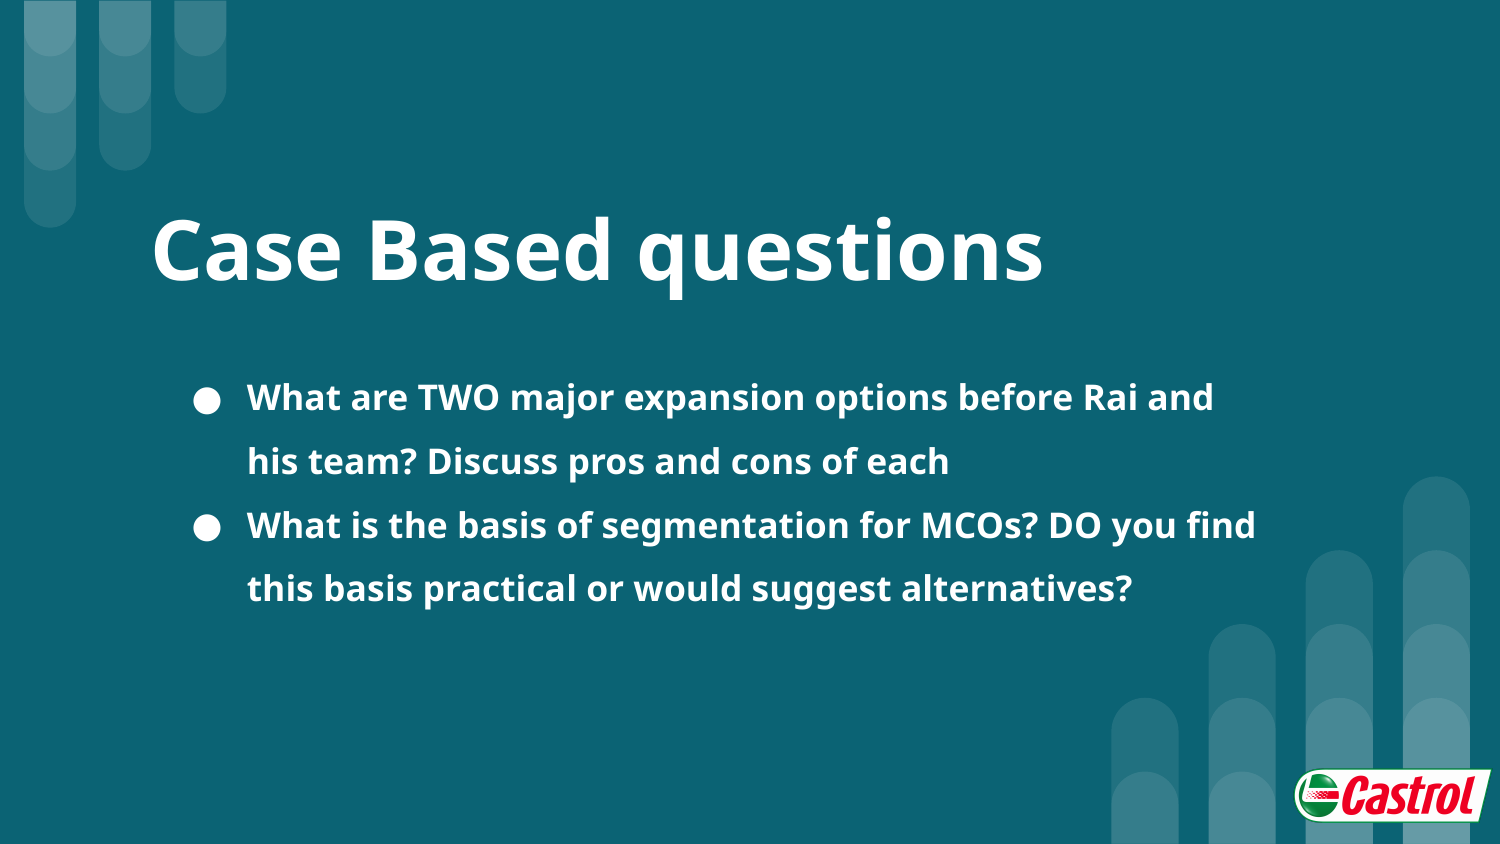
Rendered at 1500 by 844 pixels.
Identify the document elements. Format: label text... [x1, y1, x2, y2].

text_box What are TWO major expansion options before Rai and his team? Discuss pros and cons of each What is the basis of segmentation for MCOs? DO you find this basis practical or would suggest alternatives? [156, 338, 1285, 624]
picture [1273, 733, 1500, 844]
title Case Based questions [135, 93, 1097, 401]
